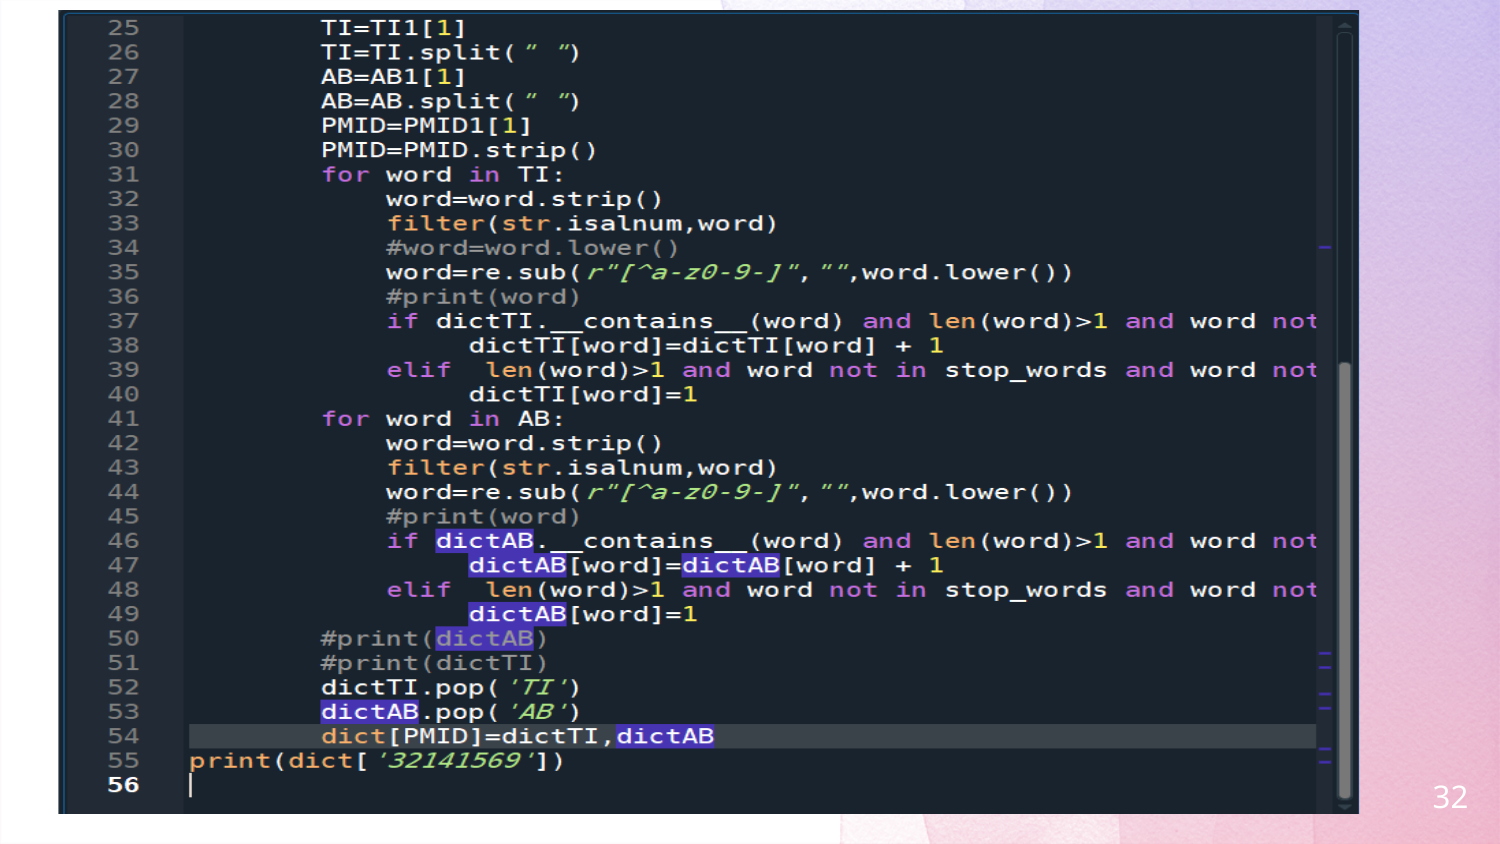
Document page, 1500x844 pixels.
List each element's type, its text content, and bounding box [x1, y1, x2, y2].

slide_number 32 [1378, 766, 1469, 832]
picture [0, 0, 1500, 844]
